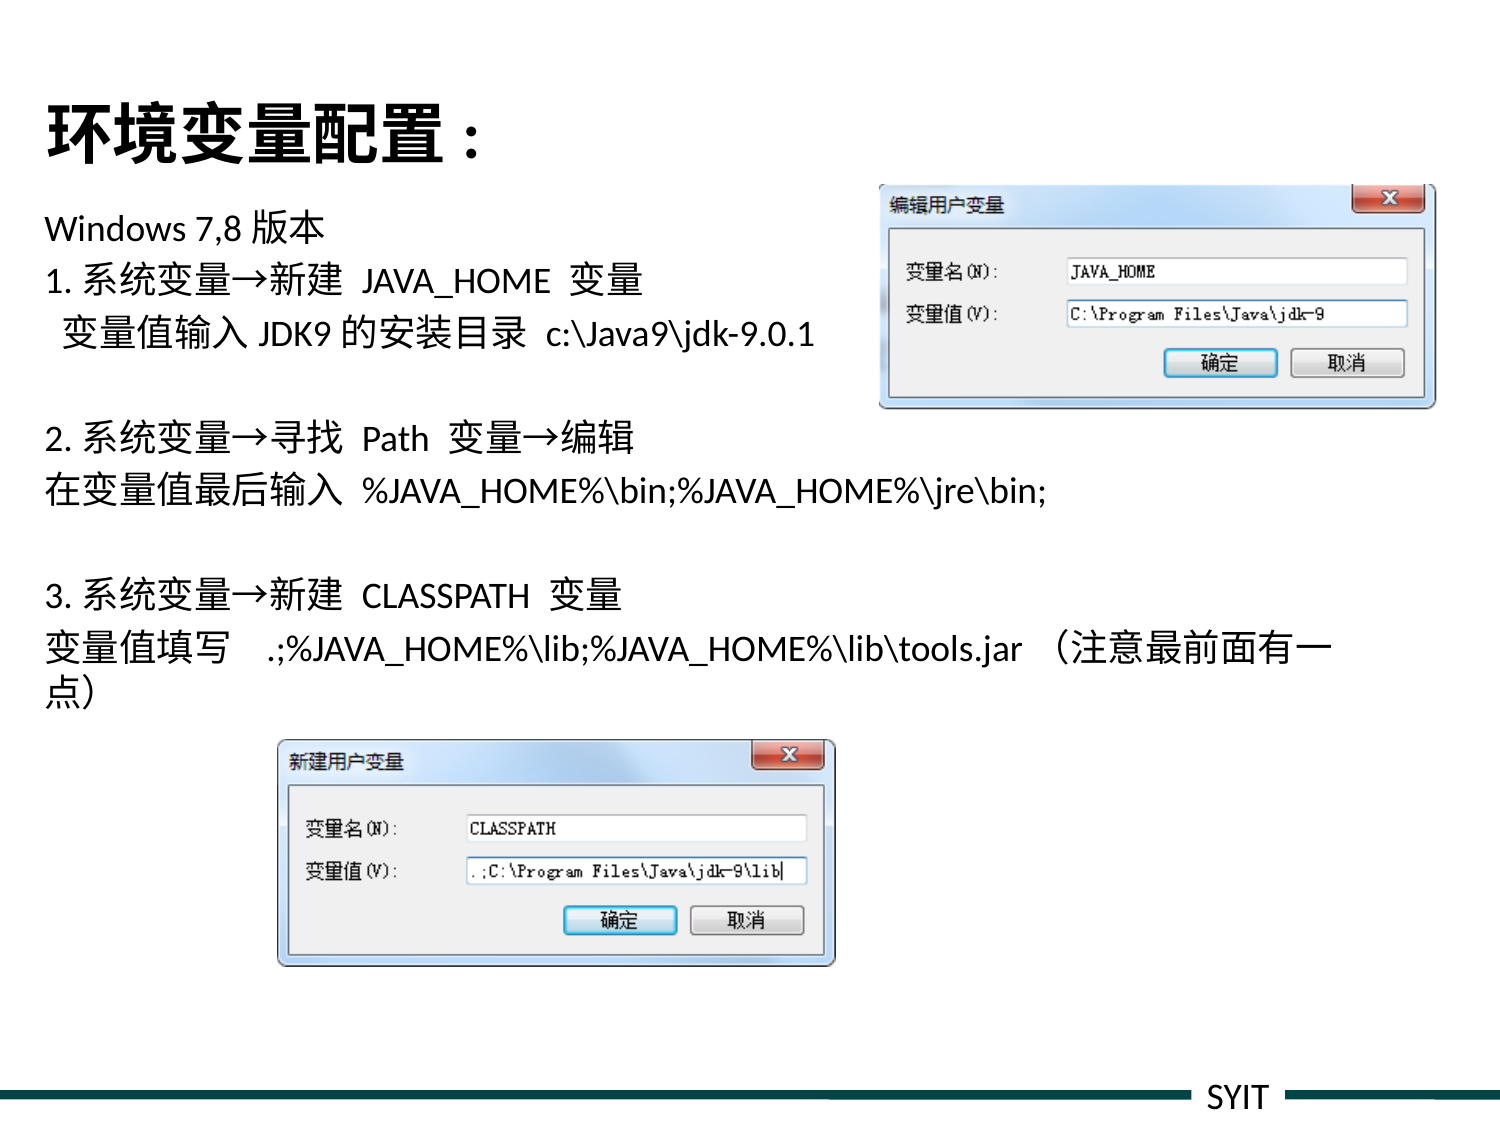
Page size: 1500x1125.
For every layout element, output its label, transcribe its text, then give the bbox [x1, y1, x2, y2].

subtitle Windows 7,8版本 1.系统变量→新建 JAVA_HOME 变量 变量值输入JDK9的安装目录 c:\Java9\jdk-9.0.1 2.系统变量→寻找 Path 变量→编辑 在变量值最后输入 %JAVA_HOME%\bin;%JAVA_HOME%\jre\bin; 3.系统变量→新建 CLASSPATH 变量 变量值填写 .;%JAVA_HOME%\lib;%JAVA_HOME%\lib\tools.jar（注意最前面有一点） [29, 196, 1353, 1024]
text_box SYIT [1191, 1064, 1285, 1124]
title 环境变量配置: [31, 59, 1388, 196]
picture [879, 184, 1438, 412]
picture [277, 739, 836, 967]
